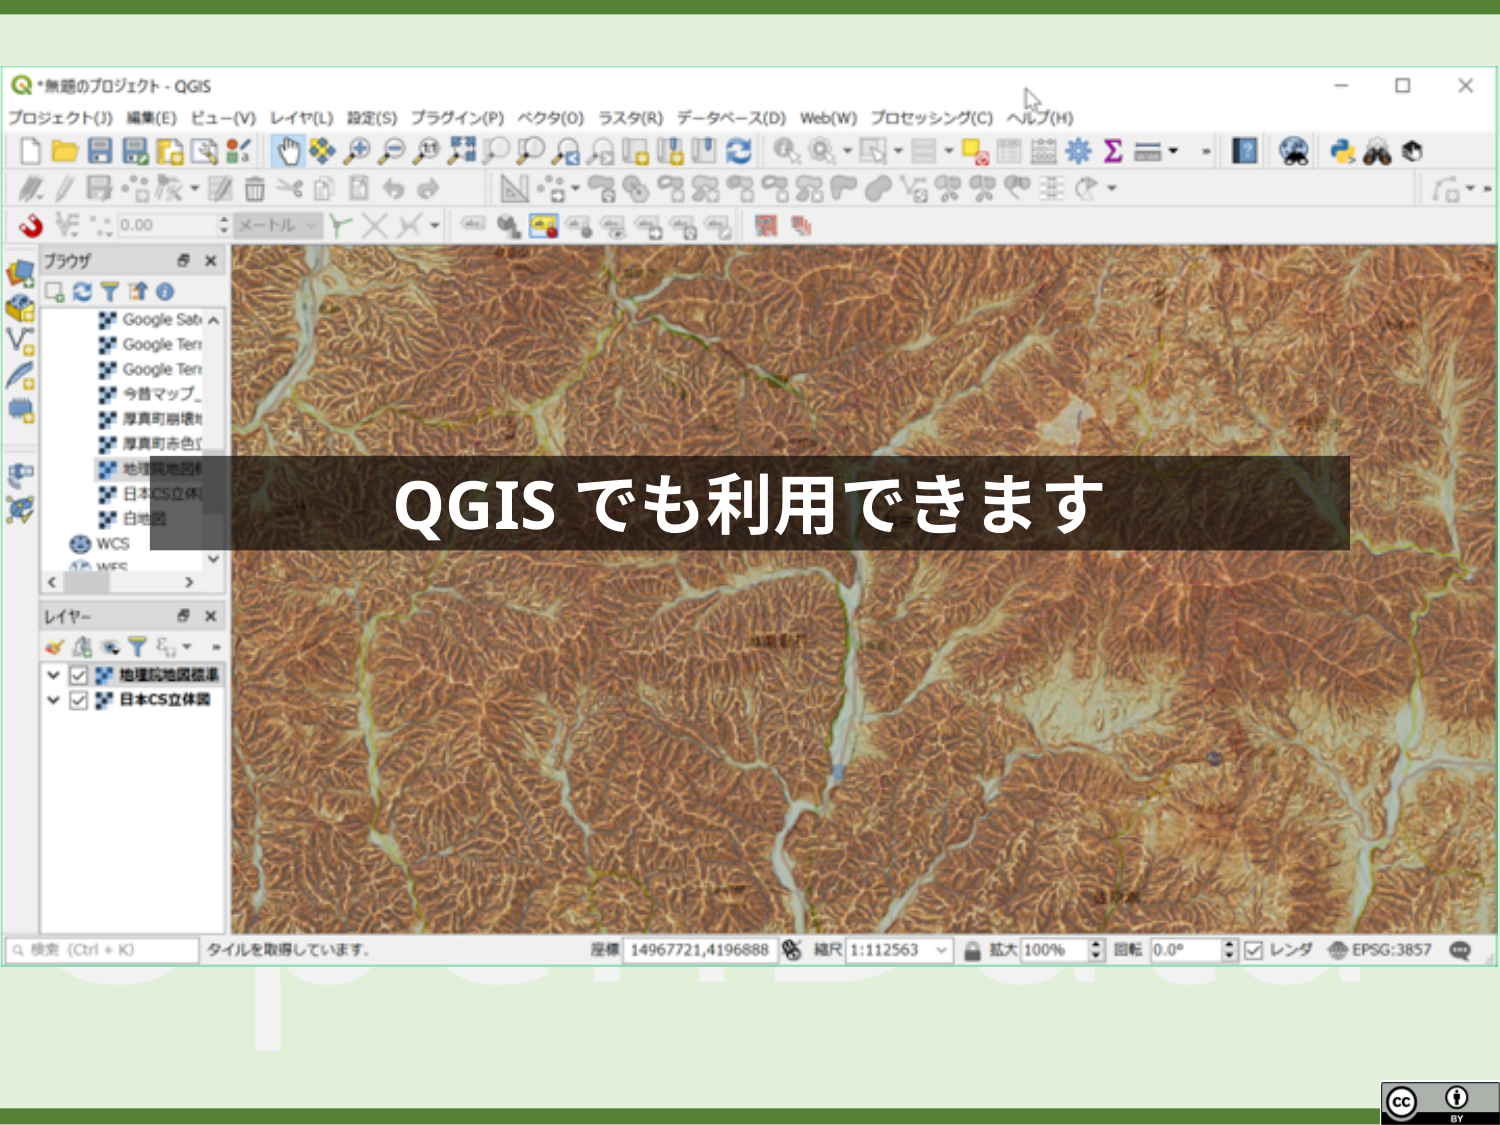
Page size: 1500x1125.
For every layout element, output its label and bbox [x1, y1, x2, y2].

picture [1380, 1080, 1500, 1125]
picture [1, 66, 1498, 967]
